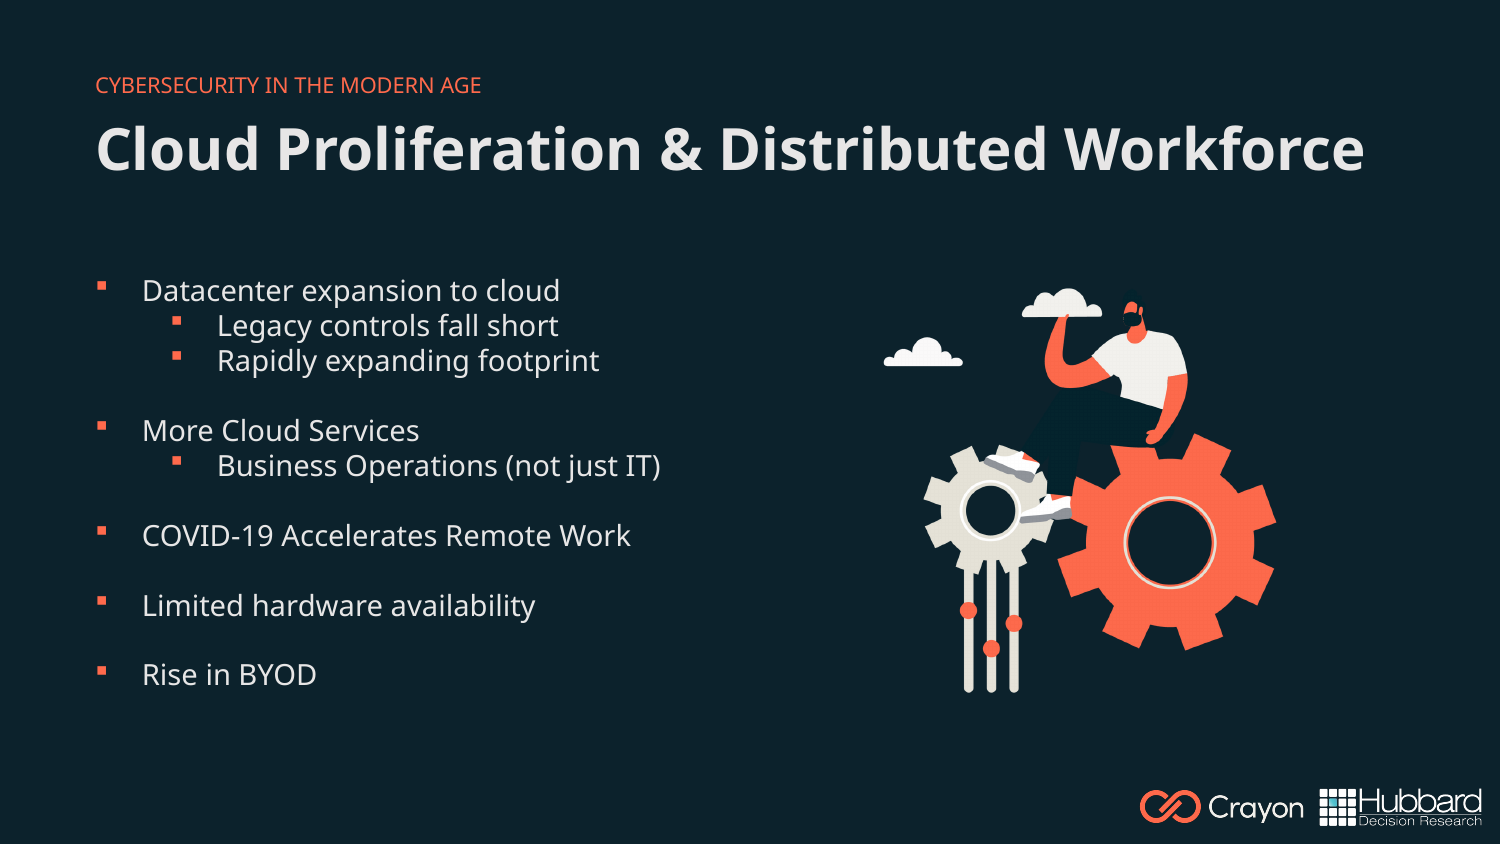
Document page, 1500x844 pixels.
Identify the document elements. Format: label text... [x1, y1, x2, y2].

text_box CYBERSECURITY IN THE MODERN AGE [80, 65, 1401, 113]
picture [876, 241, 1301, 716]
text_box Cloud Proliferation & Distributed Workforce [80, 113, 1401, 183]
text_box Datacenter expansion to cloud Legacy controls fall short Rapidly expanding footprint More Cloud Services Business Operations (not just IT) COVID-19 Accelerates Remote Work Limited hardware availability Rise in BYOD [80, 264, 708, 734]
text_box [1124, 774, 1483, 839]
